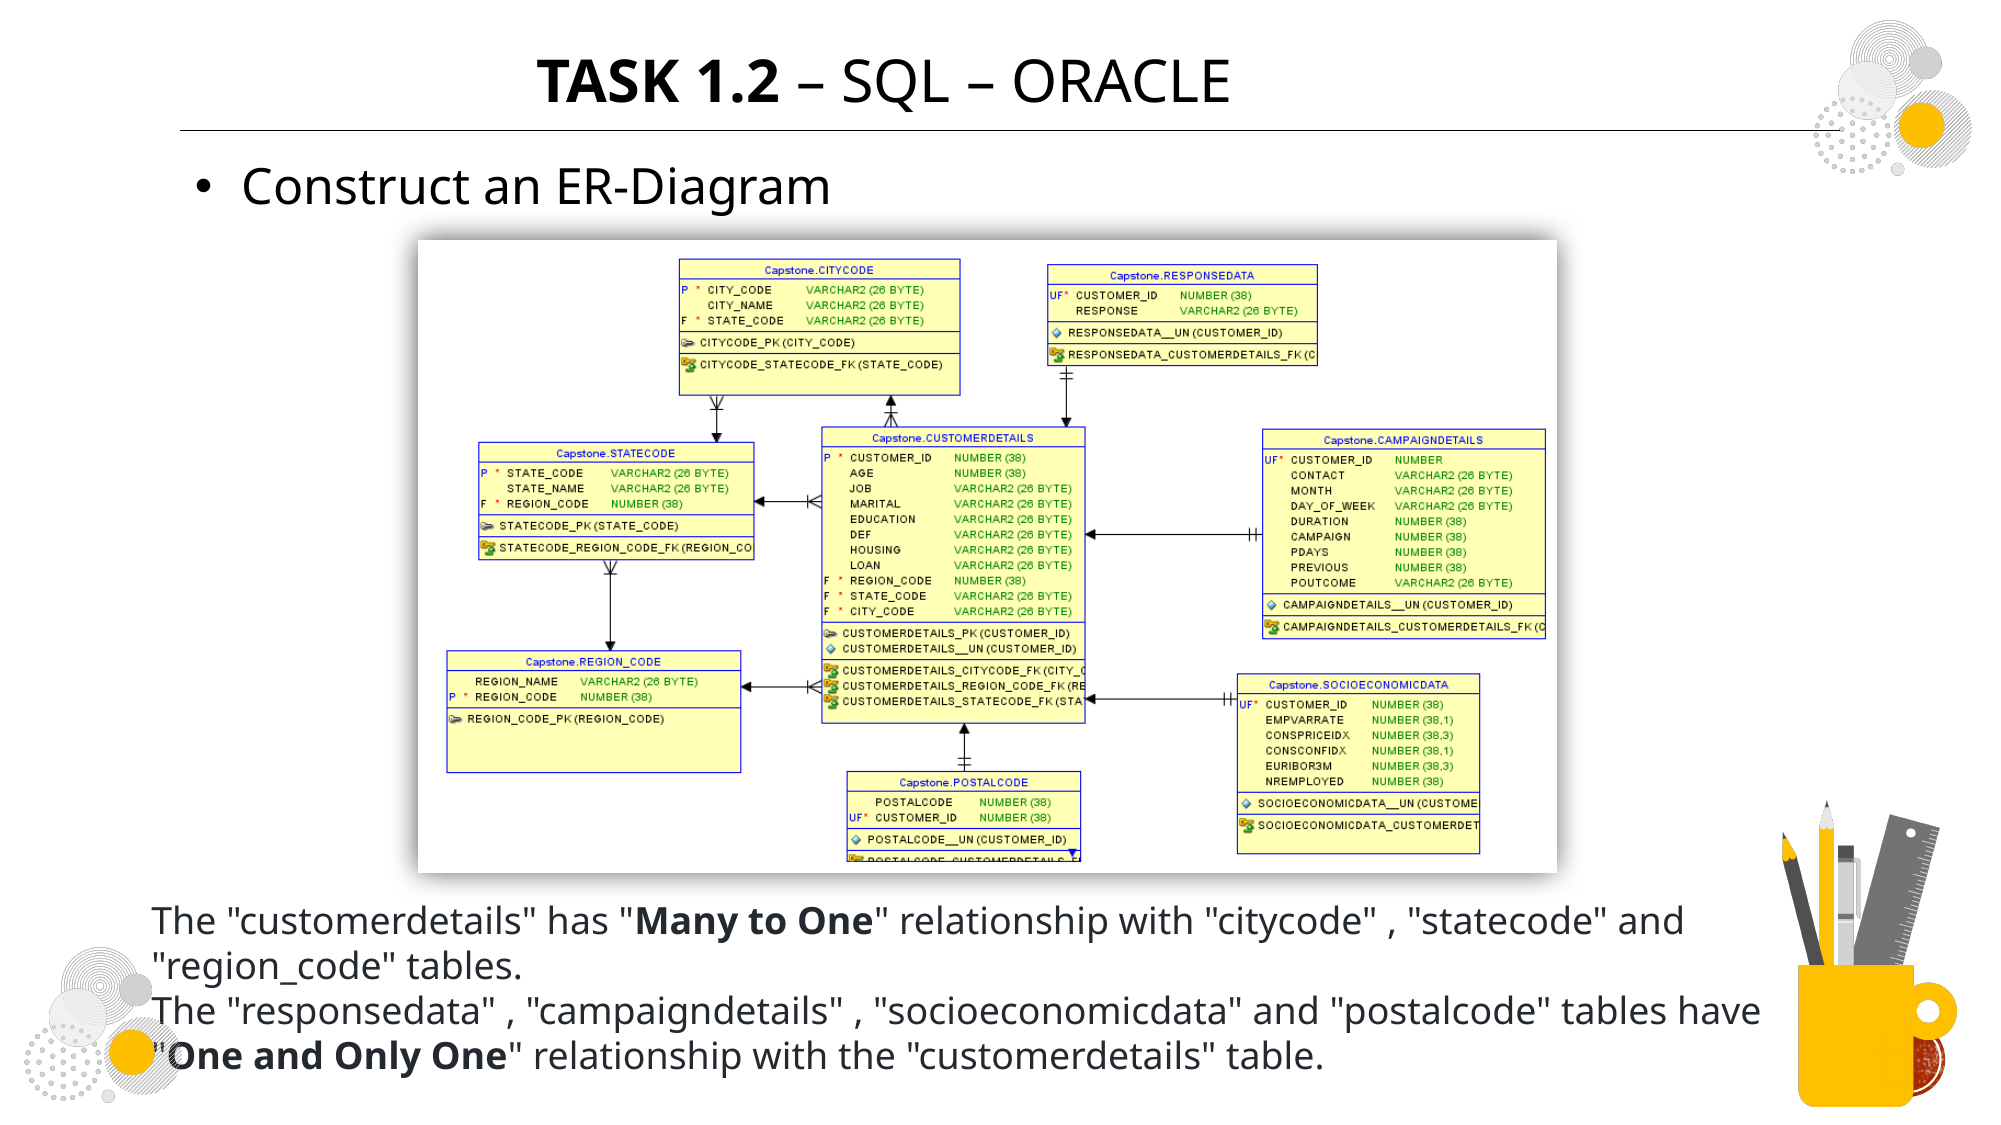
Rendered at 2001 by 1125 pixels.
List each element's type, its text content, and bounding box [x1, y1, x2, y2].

picture [0, 922, 206, 1125]
title TASK 1.2 – SQL – Oracle [521, 44, 1789, 124]
text_box The "customerdetails" has "Many to One" relationship with "citycode" , "statecode" and "region_code" tables. The "responsedata" , "campaigndetails" , "socioeconomicdata" and "postalcode" tables have "One and Only One" relationship with the "customerdetails" table. [136, 889, 1638, 1085]
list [422, 244, 1554, 870]
text_box Construct an ER-Diagram [179, 147, 864, 223]
picture [1789, 0, 1996, 202]
picture [1638, 721, 2000, 1125]
